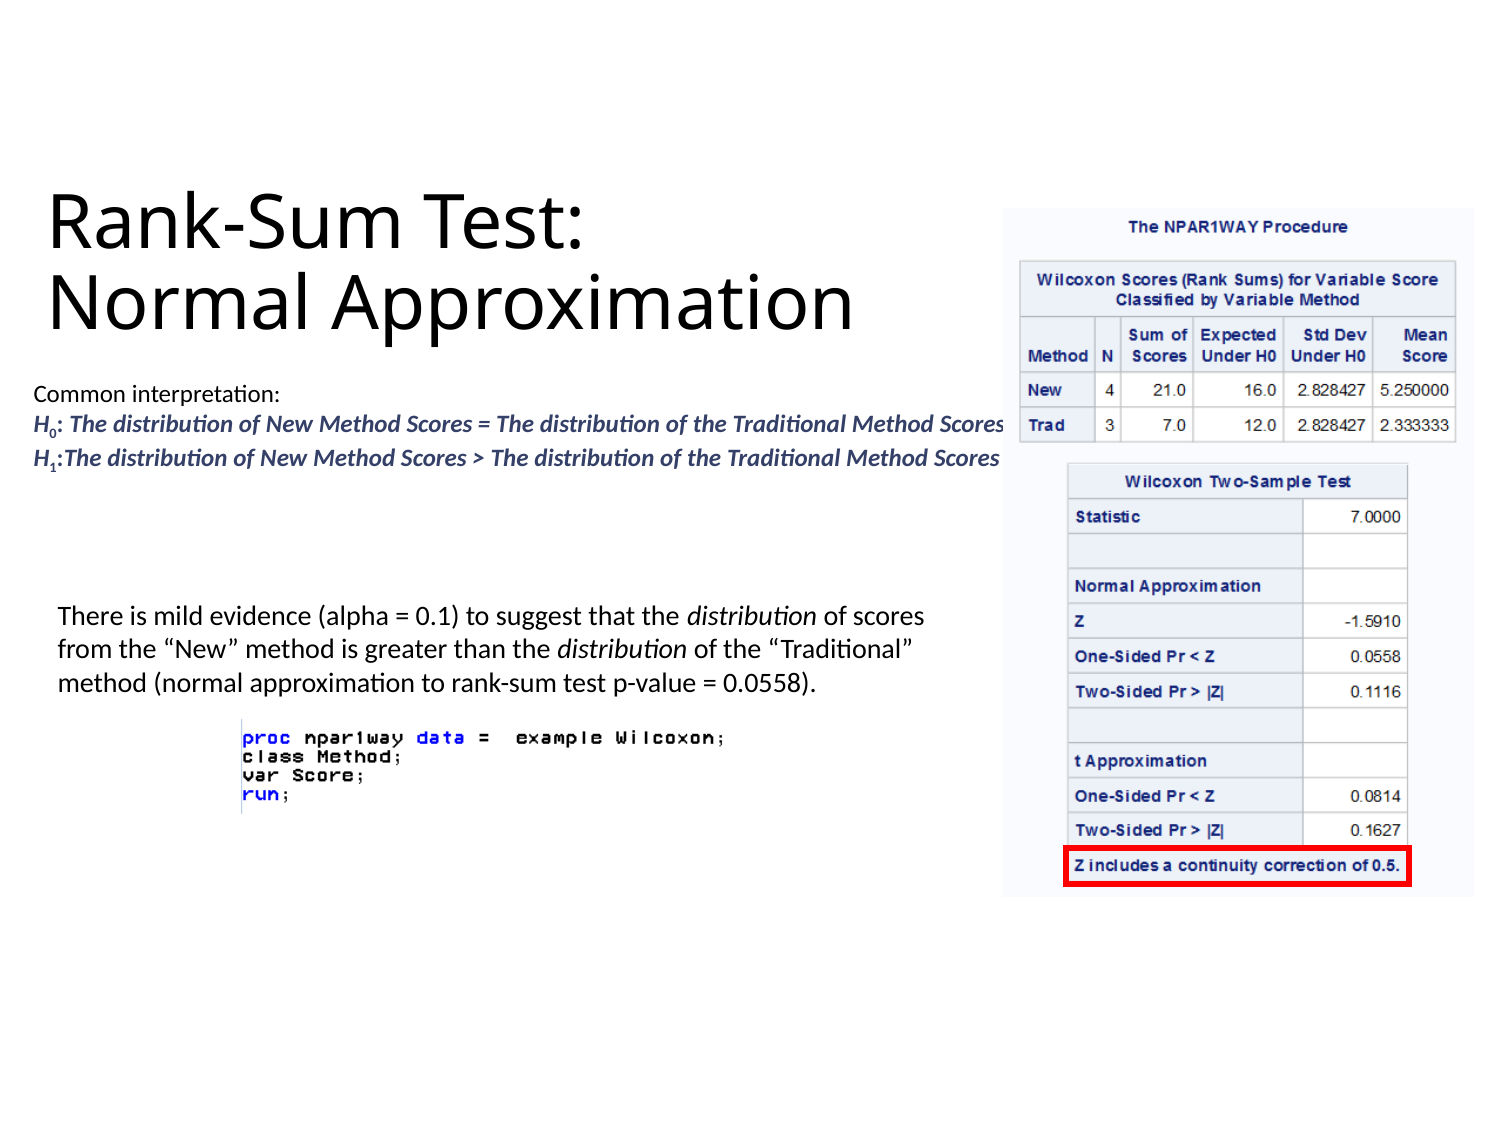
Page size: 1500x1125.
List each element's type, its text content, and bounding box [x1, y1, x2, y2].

title Rank-Sum Test: Normal Approximation [31, 175, 1178, 355]
picture [1003, 208, 1474, 897]
picture [241, 719, 732, 814]
text_box There is mild evidence (alpha = 0.1) to suggest that the distribution of scores from the “New” method is greater than the distribution of the “Traditional” method (normal approximation to rank-sum test p-value = 0.0558). [42, 589, 989, 706]
text_box Common interpretation: H0: The distribution of New Method Scores = The distribution of the Traditional Method Scores H1:The distribution of New Method Scores > The distribution of the Traditional Method Scores [18, 370, 1003, 483]
